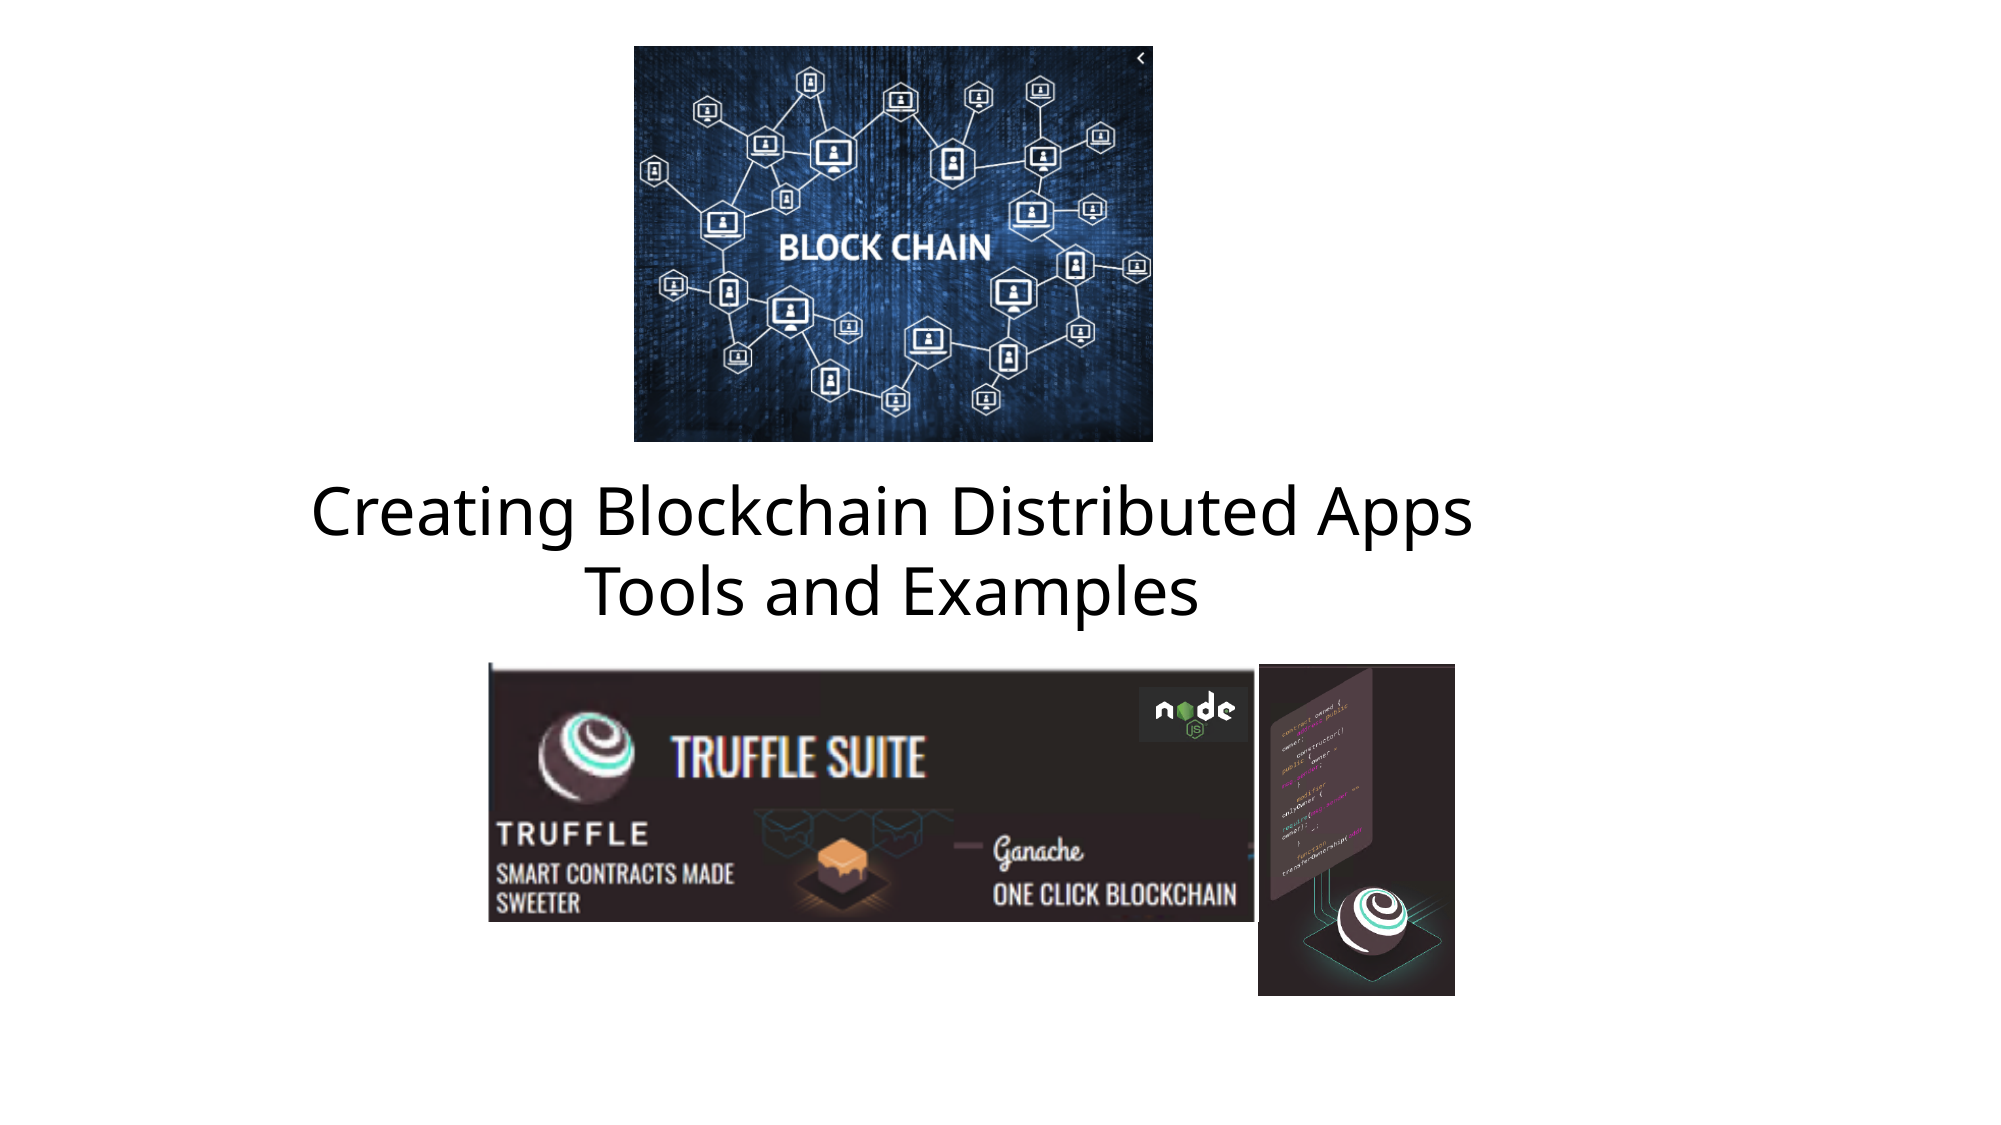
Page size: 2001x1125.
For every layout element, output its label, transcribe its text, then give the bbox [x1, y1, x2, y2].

picture [634, 46, 1153, 442]
picture [485, 659, 1455, 996]
title Creating Blockchain Distributed Apps Tools and Examples [294, 441, 1492, 637]
